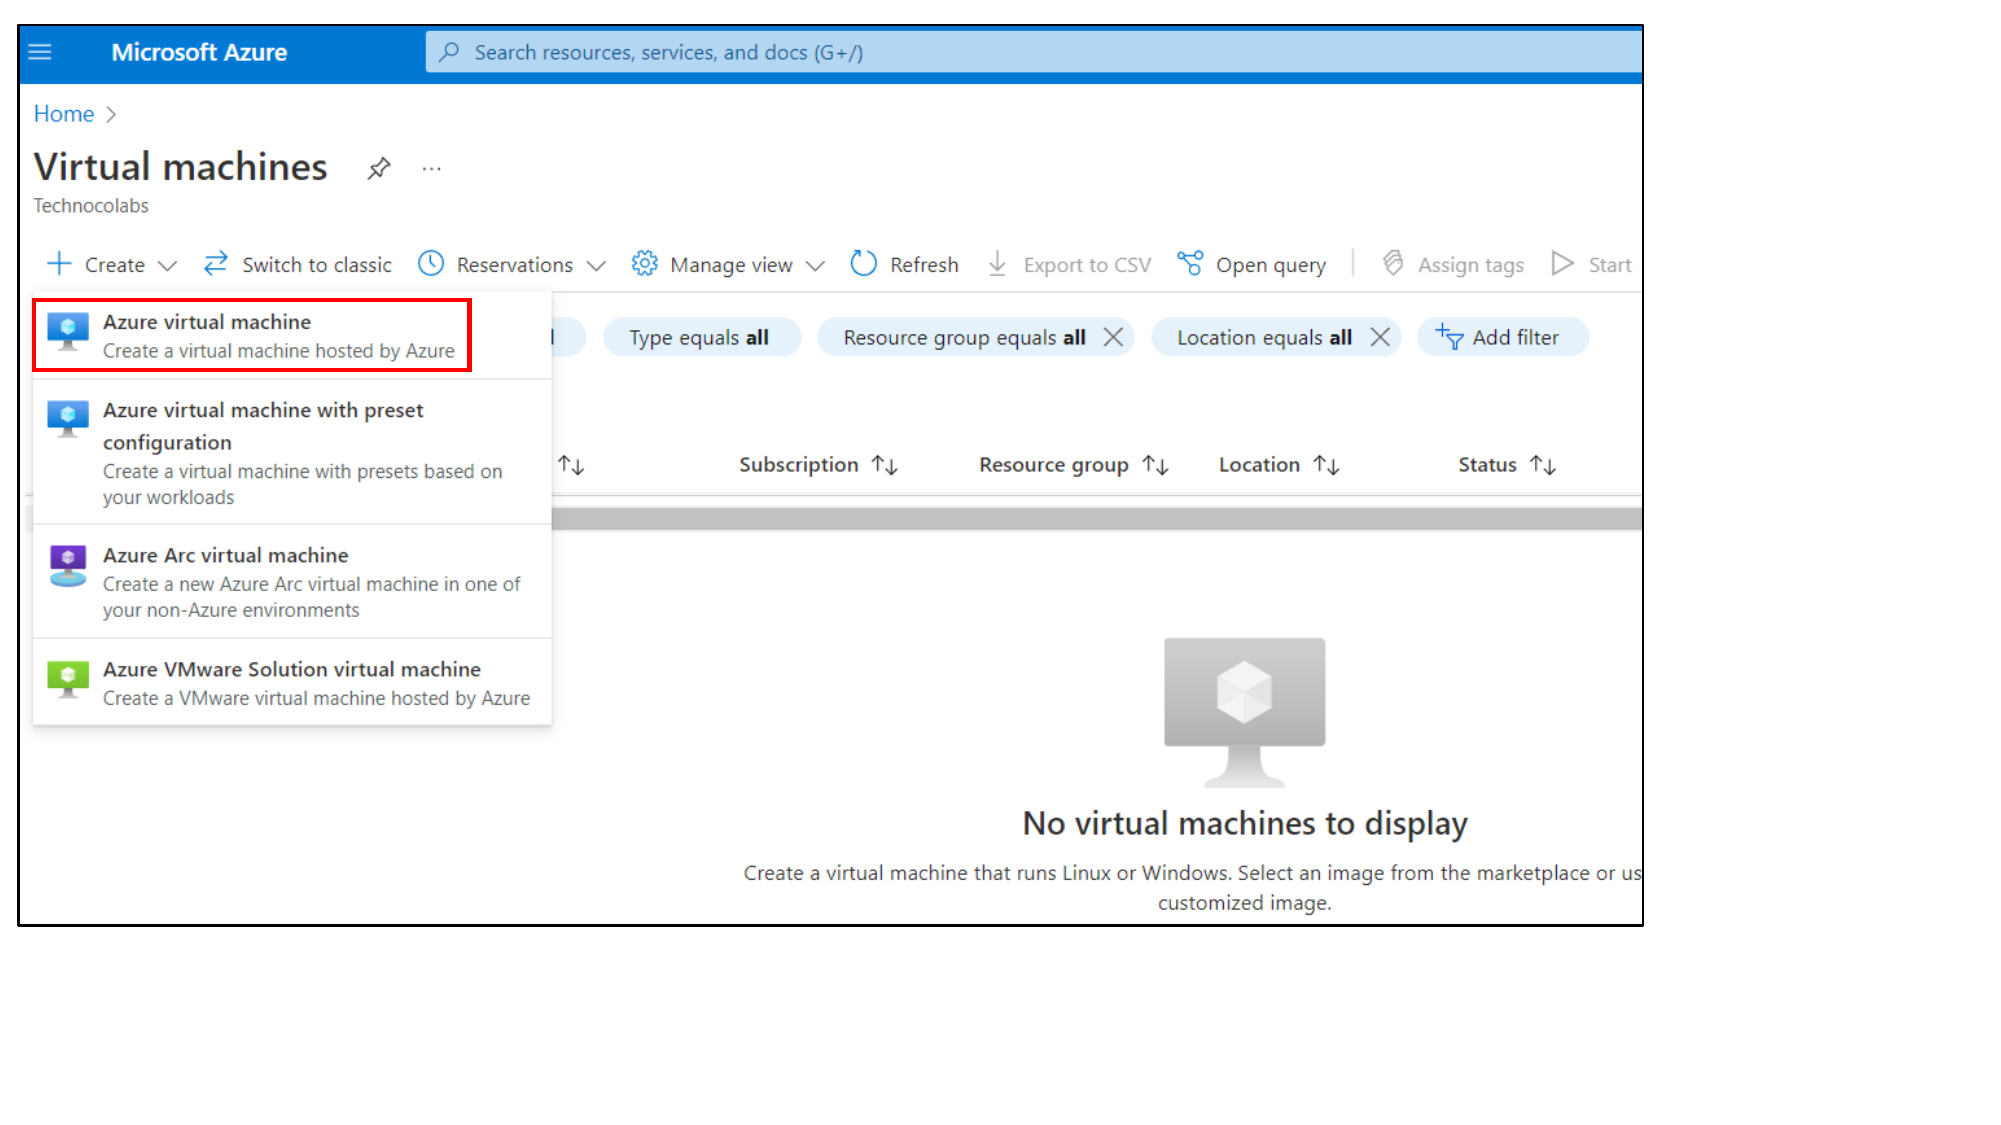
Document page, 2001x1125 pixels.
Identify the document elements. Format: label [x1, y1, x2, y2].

picture [19, 26, 1642, 925]
